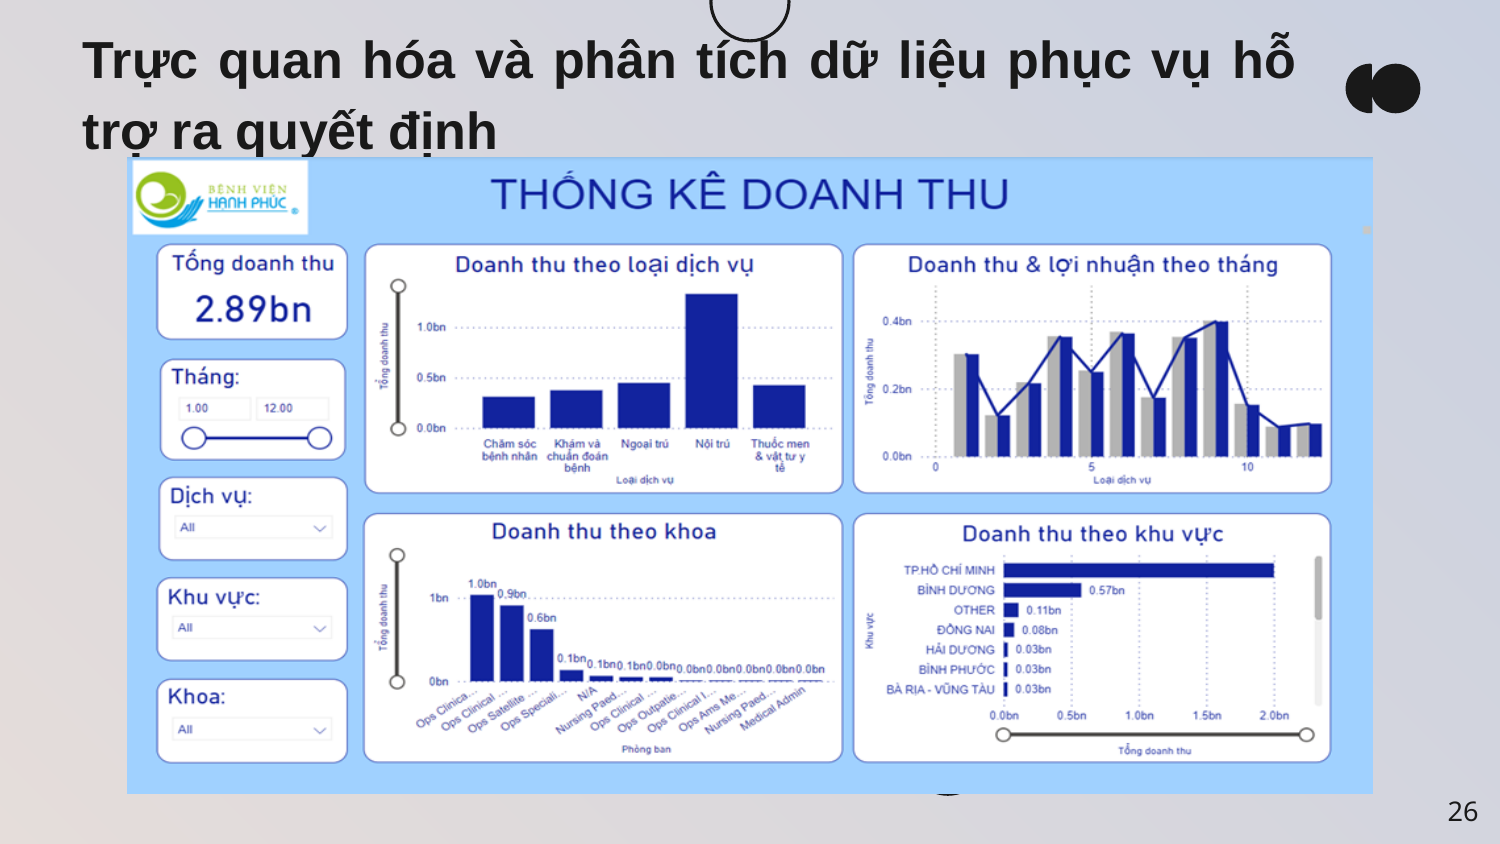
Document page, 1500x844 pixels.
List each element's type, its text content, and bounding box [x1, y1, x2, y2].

title Trực quan hóa và phân tích dữ liệu phục vụ hỗ trợ ra quyết định [67, 19, 1313, 158]
slide_number 26 [1403, 779, 1494, 844]
picture [127, 157, 1373, 794]
